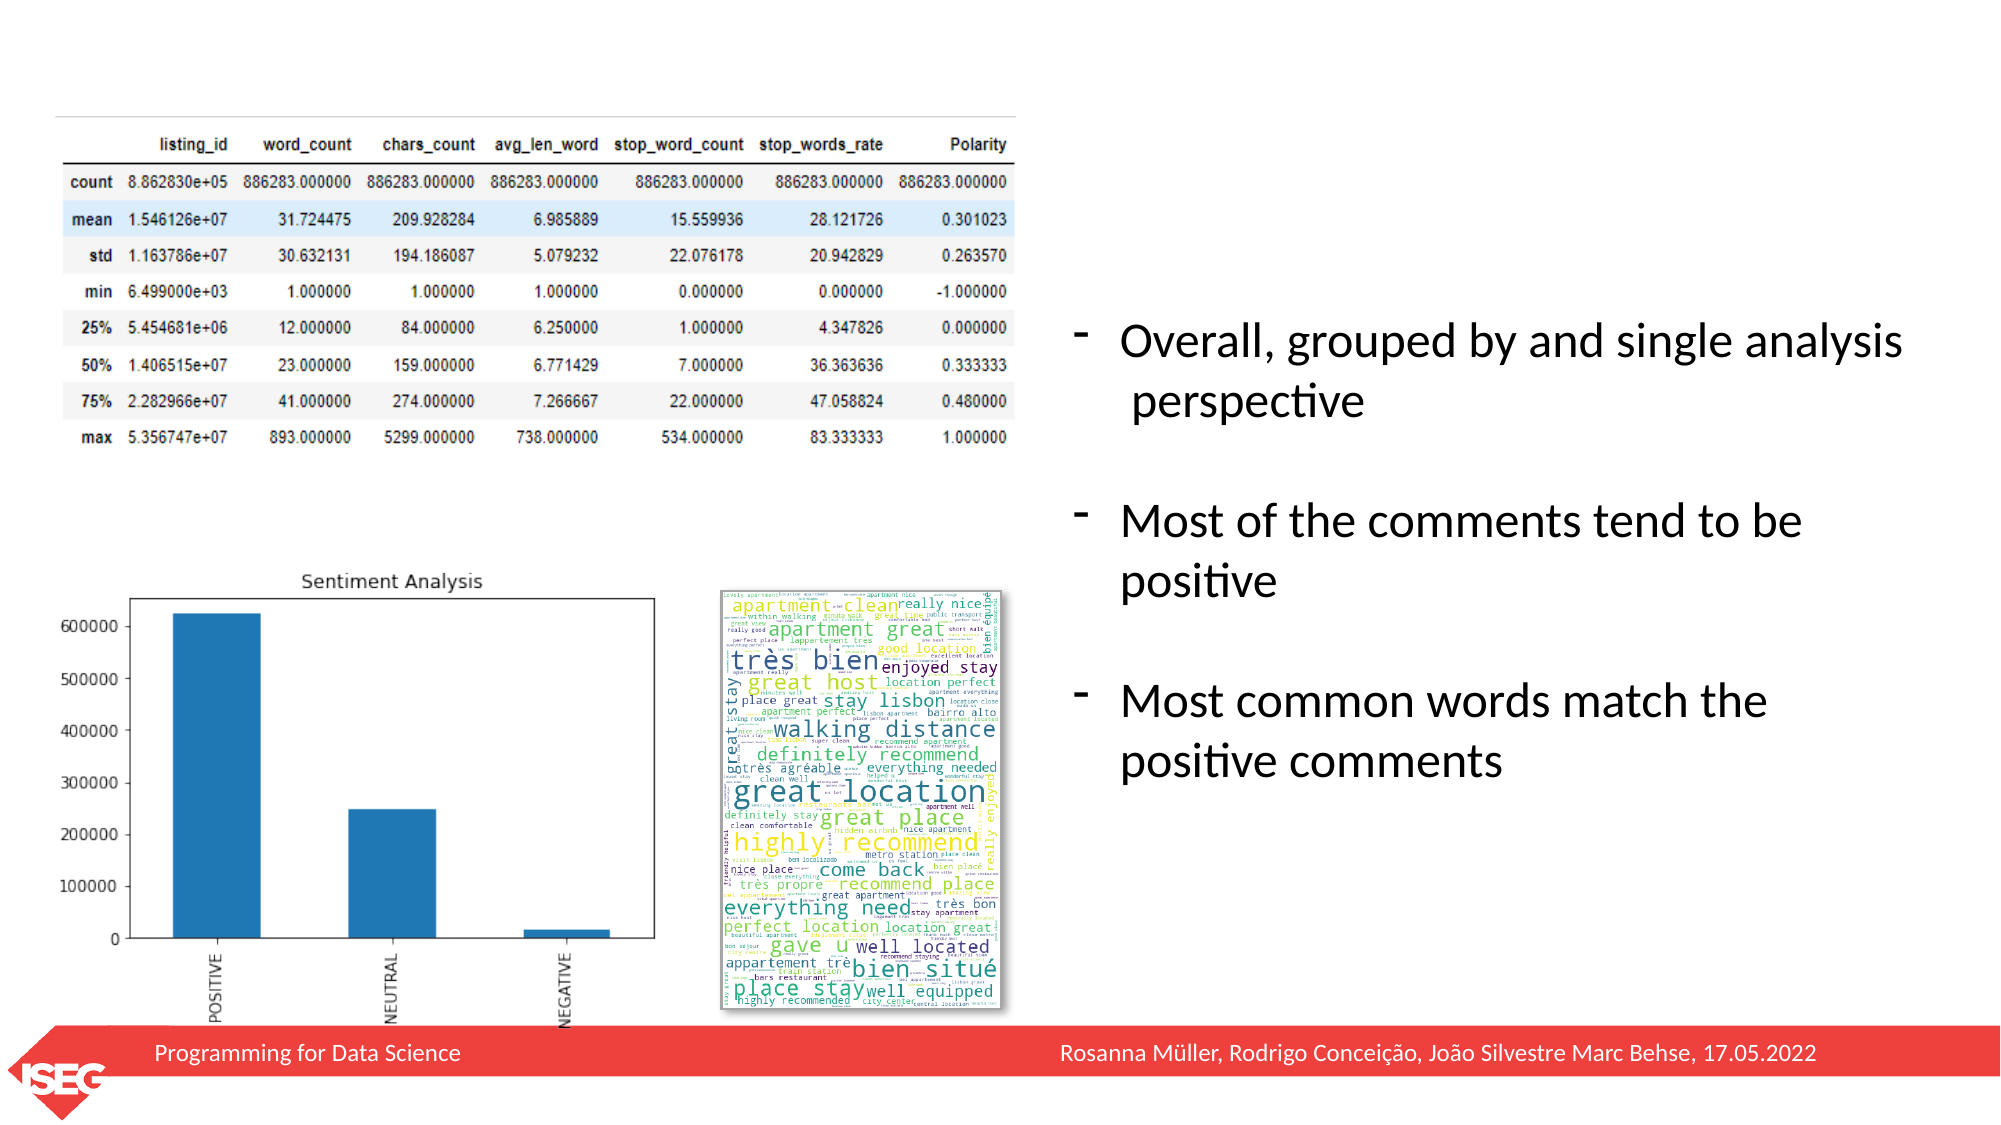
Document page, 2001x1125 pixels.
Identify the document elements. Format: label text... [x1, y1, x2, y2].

picture [2, 562, 665, 1124]
picture [722, 591, 1000, 1009]
text_box Overall, grouped by and single analysis perspective Most of the comments tend to be positive Most common words match the positive comments [1058, 300, 1925, 795]
picture [48, 116, 1016, 470]
